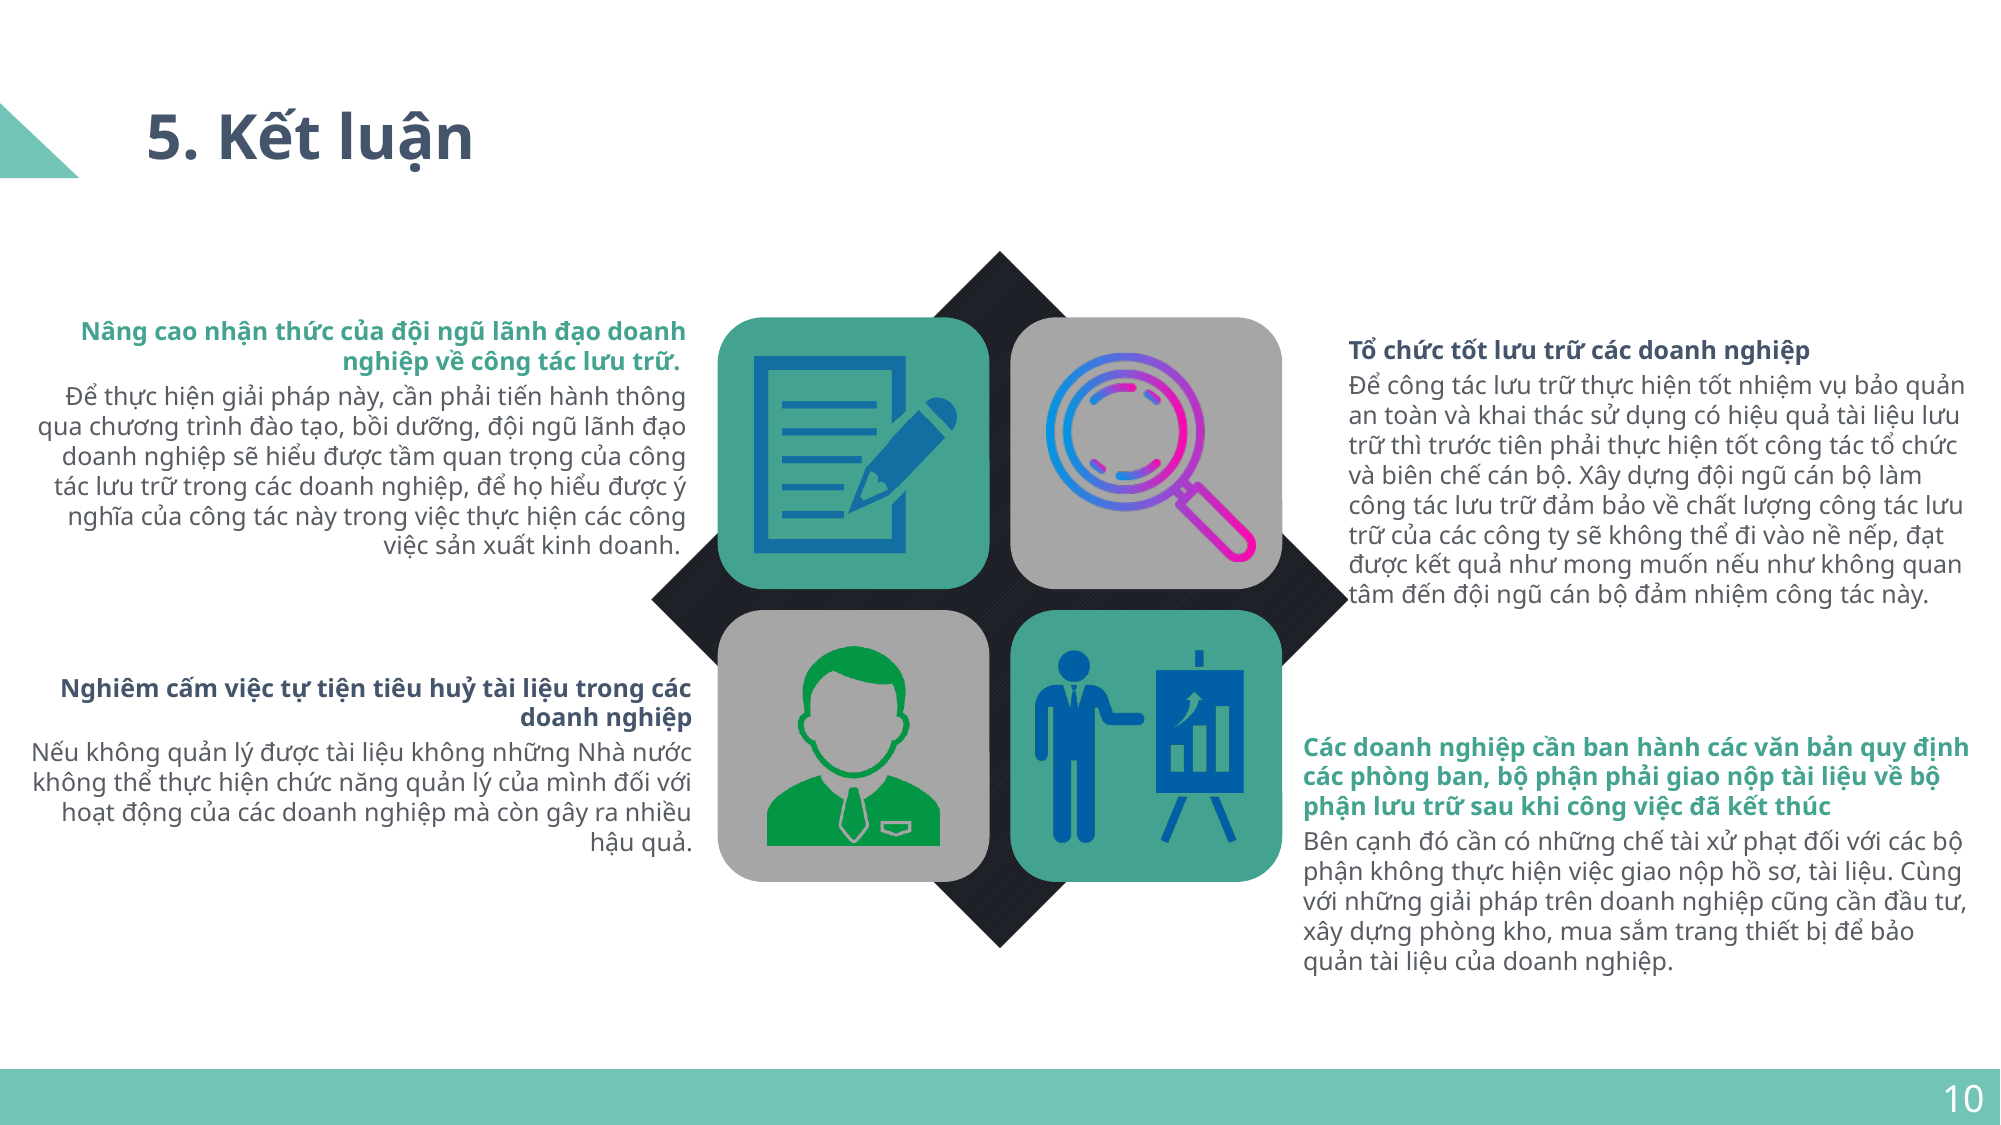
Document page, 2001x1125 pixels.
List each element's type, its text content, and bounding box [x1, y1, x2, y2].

text_box Các doanh nghiệp cần ban hành các văn bản quy định các phòng ban, bộ phận phải giao nộp tài liệu về bộ phận lưu trữ sau khi công việc đã kết thúc Bên cạnh đó cần có những chế tài xử phạt đối với các bộ phận không thực hiện việc giao nộp hồ sơ, tài liệu. Cùng với những giải pháp trên doanh nghiệp cũng cần đầu tư, xây dựng phòng kho, mua sắm trang thiết bị để bảo quản tài liệu của doanh nghiệp. [1303, 730, 1977, 976]
text_box 10 [1844, 1069, 2000, 1125]
text_box Nâng cao nhận thức của đội ngũ lãnh đạo doanh nghiệp về công tác lưu trữ. Để thực hiện giải pháp này, cần phải tiến hành thông qua chương trình đào tạo, bồi dưỡng, đội ngũ lãnh đạo doanh nghiệp sẽ hiểu được tầm quan trọng của công tác lưu trữ trong các doanh nghiệp, để họ hiểu được ý nghĩa của công tác này trong việc thực hiện các công việc sản xuất kinh doanh. [34, 315, 688, 561]
text_box Nghiêm cấm việc tự tiện tiêu huỷ tài liệu trong các doanh nghiệp Nếu không quản lý được tài liệu không những Nhà nước không thể thực hiện chức năng quản lý của mình đối với hoạt động của các doanh nghiệp mà còn gây ra nhiều hậu quả. [15, 672, 693, 857]
picture [747, 349, 960, 557]
text_box [933, 251, 1066, 317]
text_box [933, 882, 1067, 949]
picture [767, 646, 940, 846]
text_box [1283, 534, 1348, 666]
text_box Tổ chức tốt lưu trữ các doanh nghiệpyếu Để công tác lưu trữ thực hiện tốt nhiệm vụ bảo quản an toàn và khai thác sử dụng có hiệu quả tài liệu lưu trữ thì trước tiên phải thực hiện tốt công tác tổ chức và biên chế cán bộ. Xây dựng đội ngũ cán bộ làm công tác lưu trữ đảm bảo về chất lượng công tác lưu trữ của các công ty sẽ không thể đi vào nề nếp, đạt được kết quả như mong muốn nếu như không quan tâm đến đội ngũ cán bộ đảm nhiệm công tác này. [1348, 334, 1984, 609]
text_box [651, 533, 717, 666]
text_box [717, 317, 1283, 882]
text_box 5. Kết luận [131, 90, 1857, 183]
picture [1046, 352, 1256, 562]
picture [1010, 647, 1273, 846]
